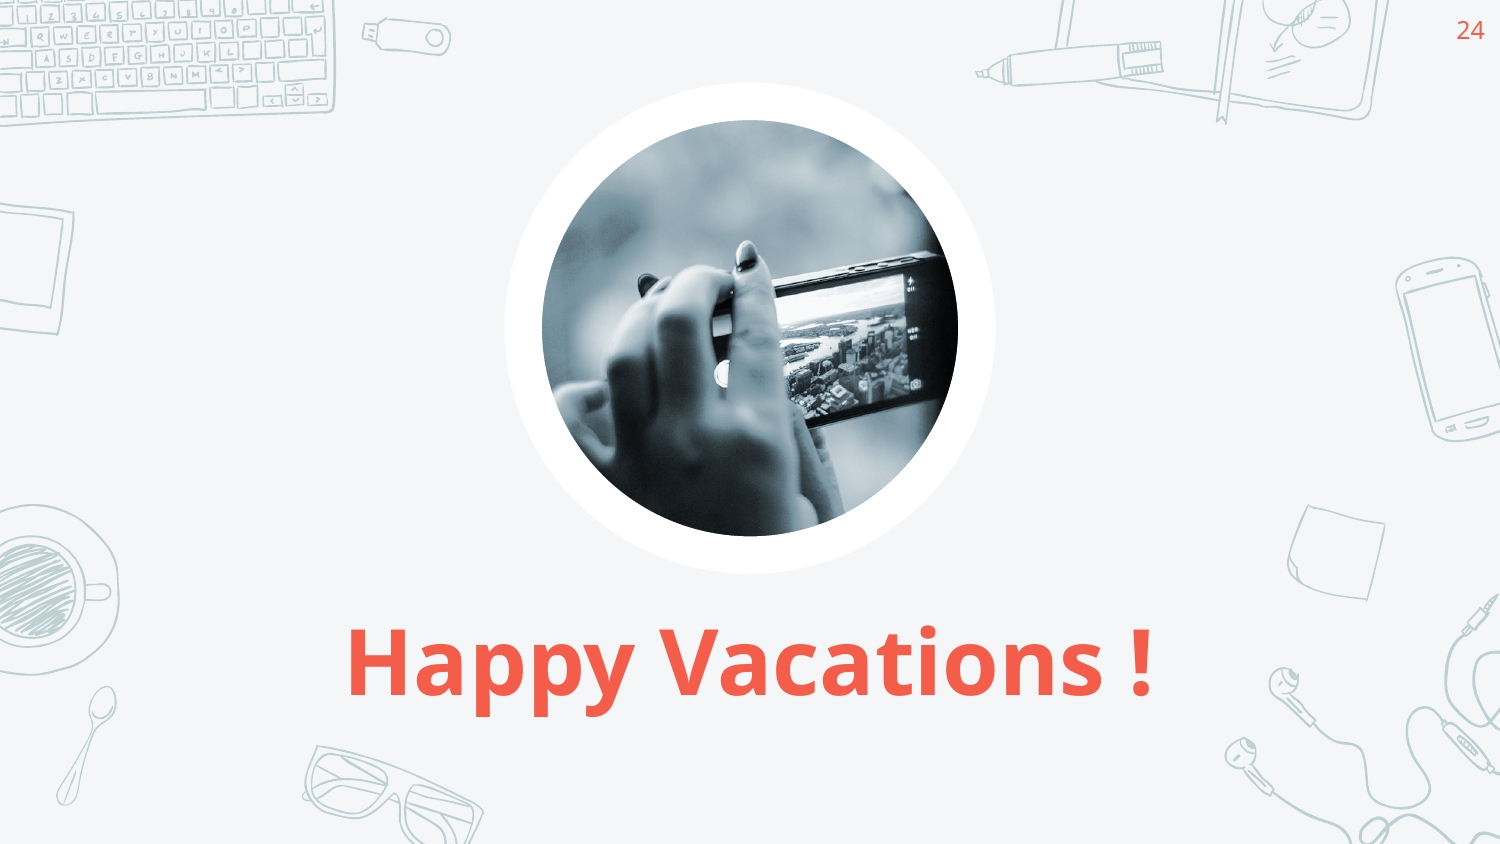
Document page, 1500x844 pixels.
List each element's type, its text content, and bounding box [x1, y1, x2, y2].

title Happy Vacations ! [172, 633, 1328, 730]
slide_number 24 [1435, 0, 1500, 53]
picture [522, 101, 978, 556]
